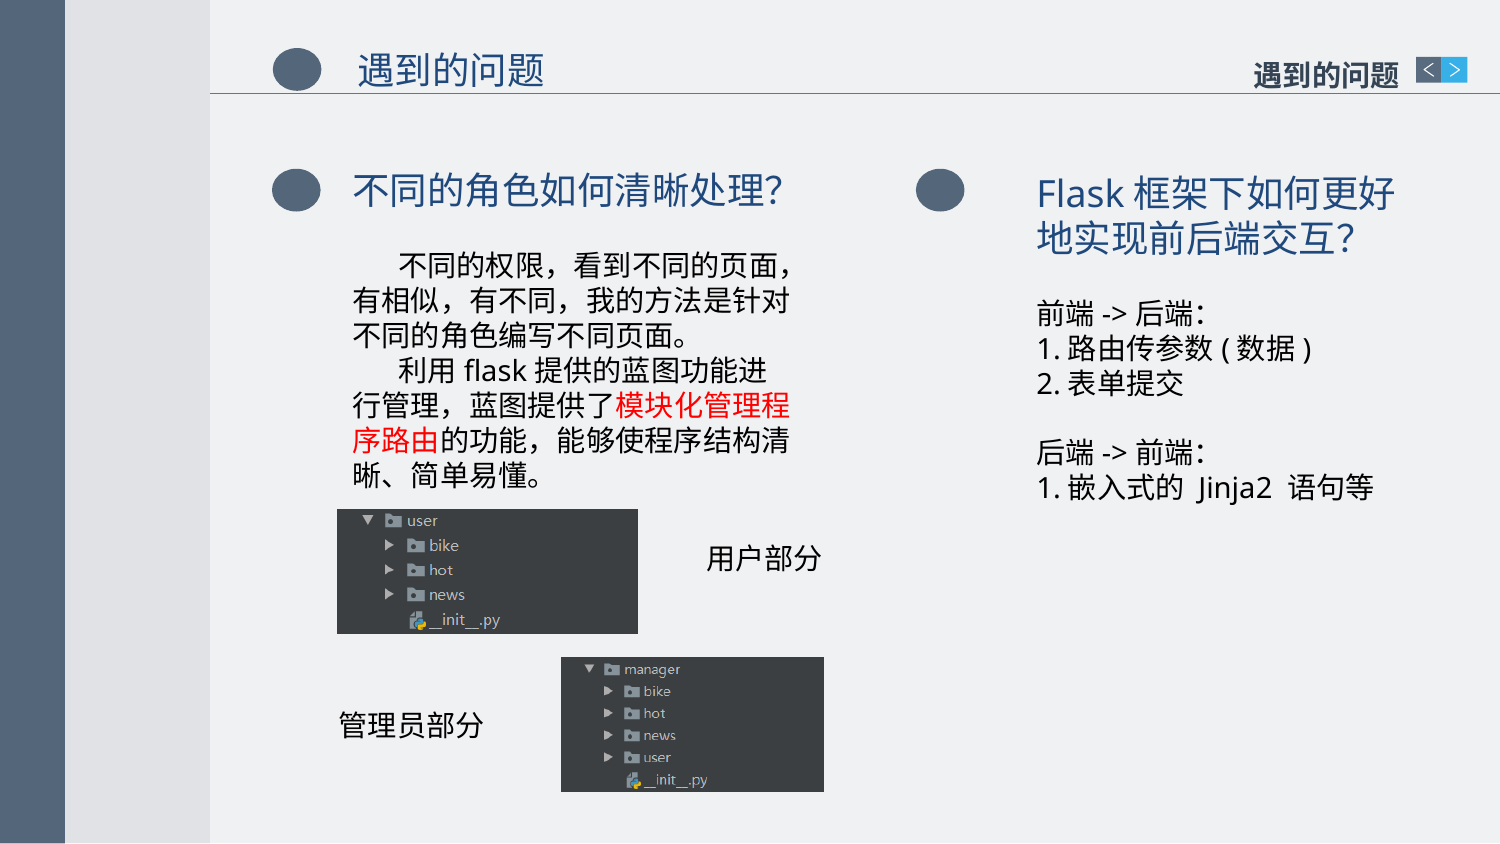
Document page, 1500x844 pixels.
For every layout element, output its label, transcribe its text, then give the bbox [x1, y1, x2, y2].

text_box 管理员部分 [324, 699, 525, 750]
text_box 遇到的问题 [342, 40, 815, 100]
picture [560, 657, 825, 792]
text_box 遇到的问题 [962, 40, 1400, 93]
text_box [272, 168, 321, 212]
picture [337, 509, 638, 635]
text_box 不同的角色如何清晰处理？ 不同的权限，看到不同的页面，有相似，有不同，我的方法是针对不同的角色编写不同页面。 利用flask提供的蓝图功能进行管理，蓝图提供了模块化管理程序路由的功能，能够使程序结构清晰、简单易懂。 [337, 159, 810, 580]
text_box [272, 48, 322, 91]
text_box [915, 168, 965, 212]
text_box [1415, 56, 1440, 83]
text_box Flask框架下如何更好地实现前后端交互？ 前端->后端： 1.路由传参数(数据) 2.表单提交 后端->前端： 1.嵌入式的 Jinja2 语句等 [1021, 162, 1417, 513]
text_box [1441, 56, 1468, 83]
text_box 用户部分 [691, 533, 899, 583]
